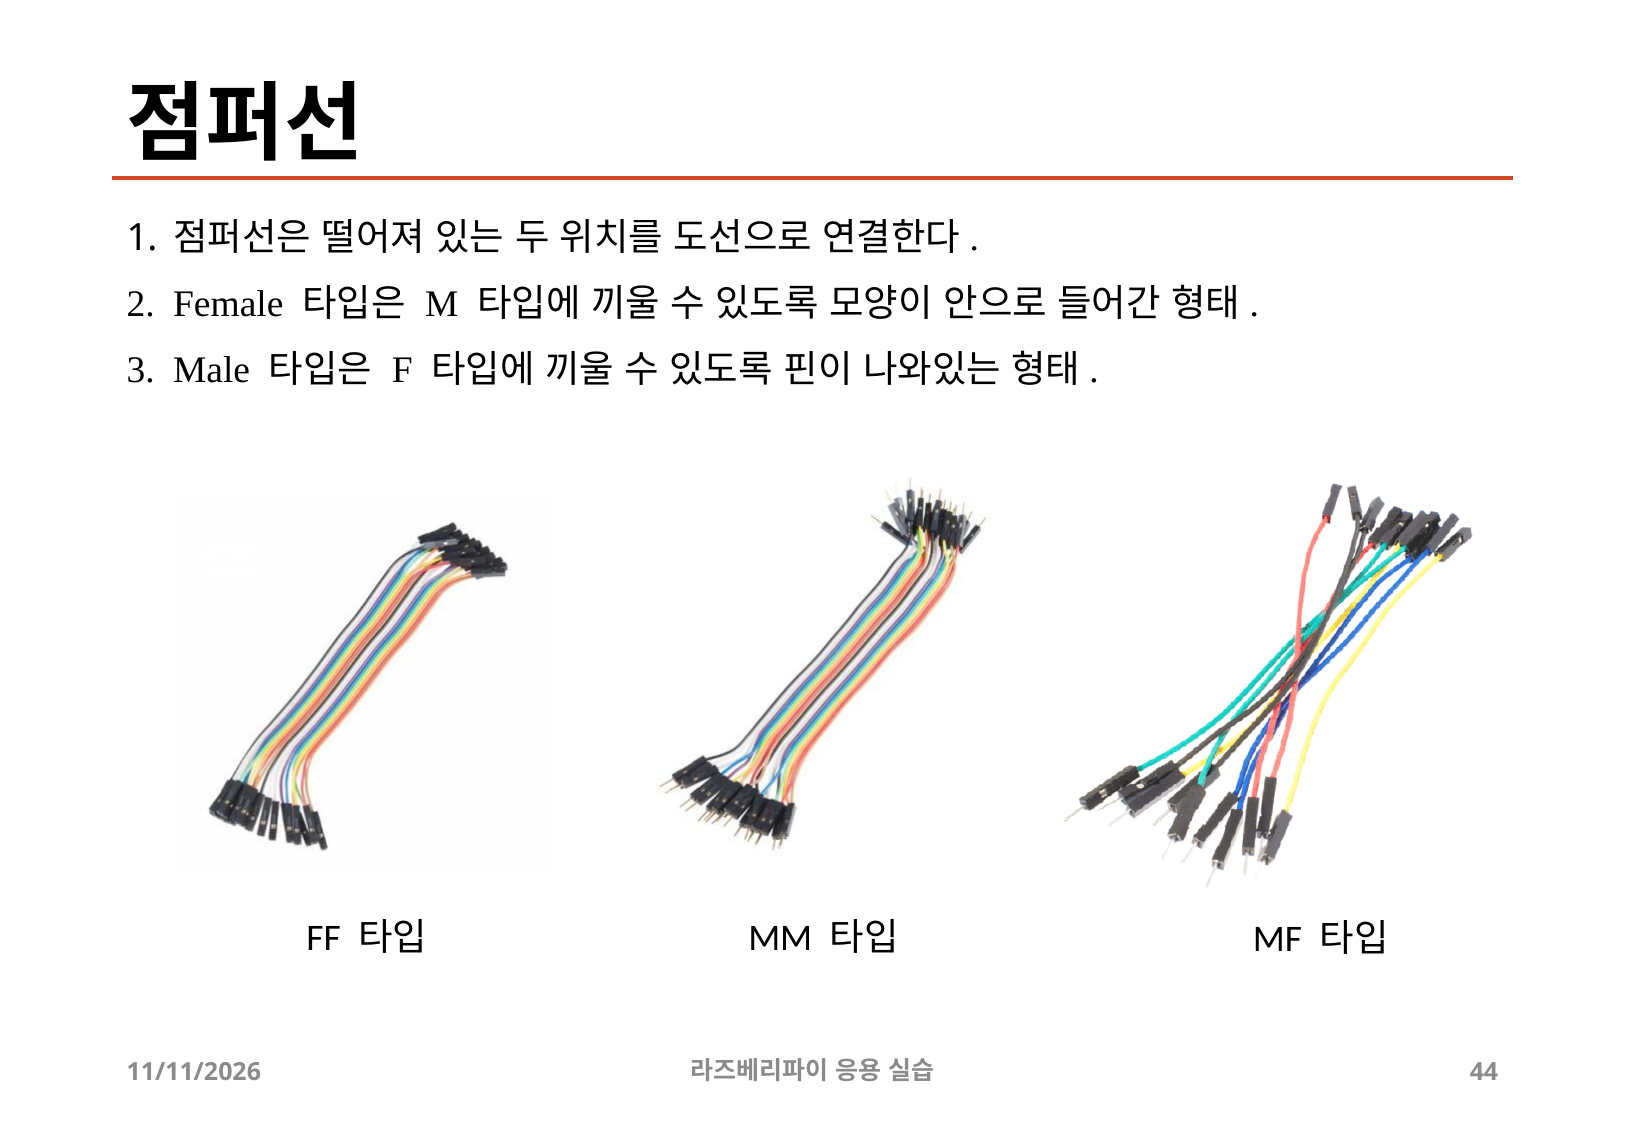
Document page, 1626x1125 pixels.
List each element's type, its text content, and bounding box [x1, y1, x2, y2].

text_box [1061, 477, 1475, 967]
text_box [624, 465, 1023, 966]
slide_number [111, 1042, 478, 1103]
list 점퍼선은 떨어져 있는 두 위치를 도선으로 연결한다. Female 타입은 M 타입에 끼울 수 있도록 모양이 안으로 들어간 형태. Male 타입은 F 타입에 끼울 수 있도록 핀이 나와있는 형태. [111, 205, 1514, 478]
title 점퍼선 [111, 59, 1514, 179]
footer 라즈베리파이 응용 실습 [538, 1042, 1087, 1103]
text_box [177, 498, 550, 966]
slide_number 44 [1147, 1042, 1514, 1103]
